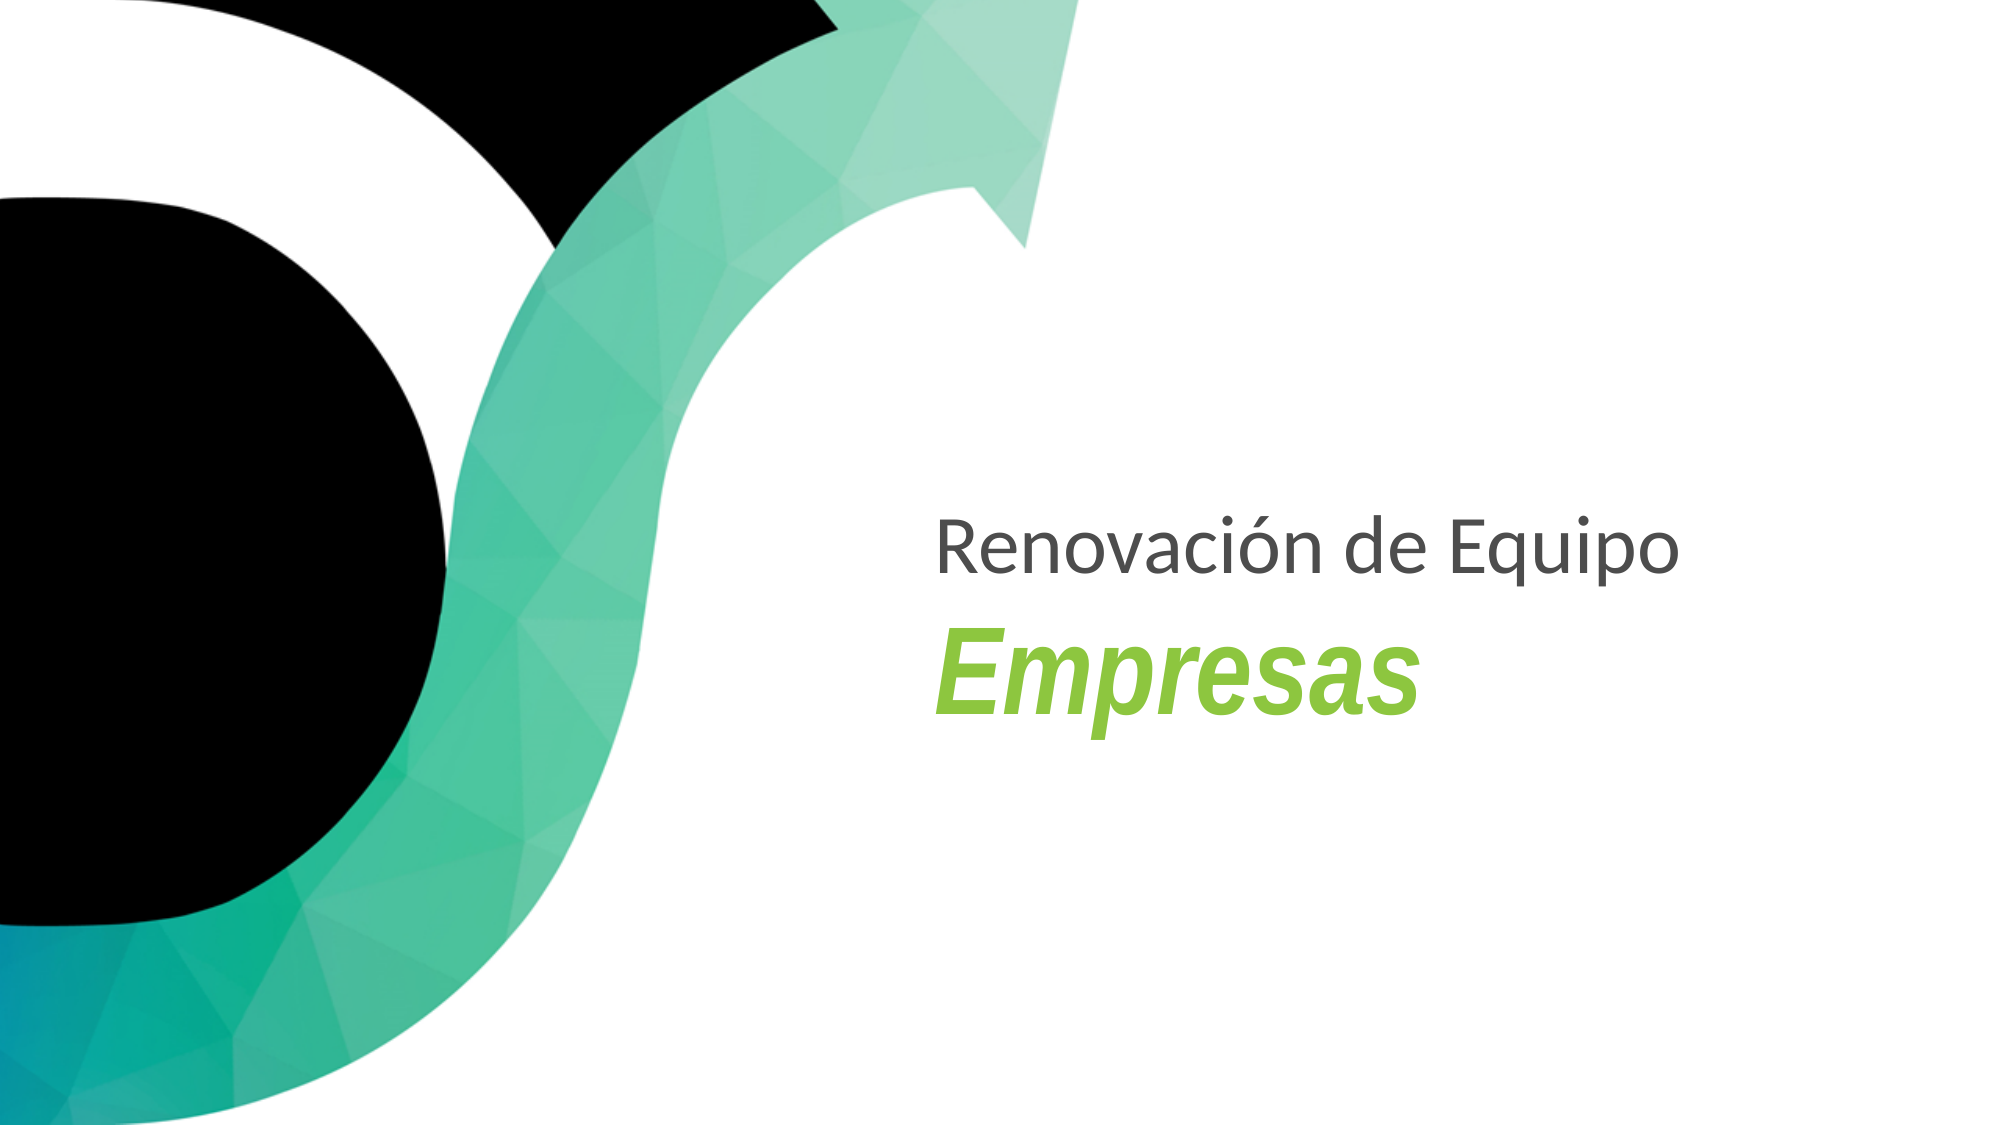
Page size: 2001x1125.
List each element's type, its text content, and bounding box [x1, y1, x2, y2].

picture [0, 0, 2001, 1125]
text_box Renovación de Equipo Empresas [919, 482, 1698, 748]
